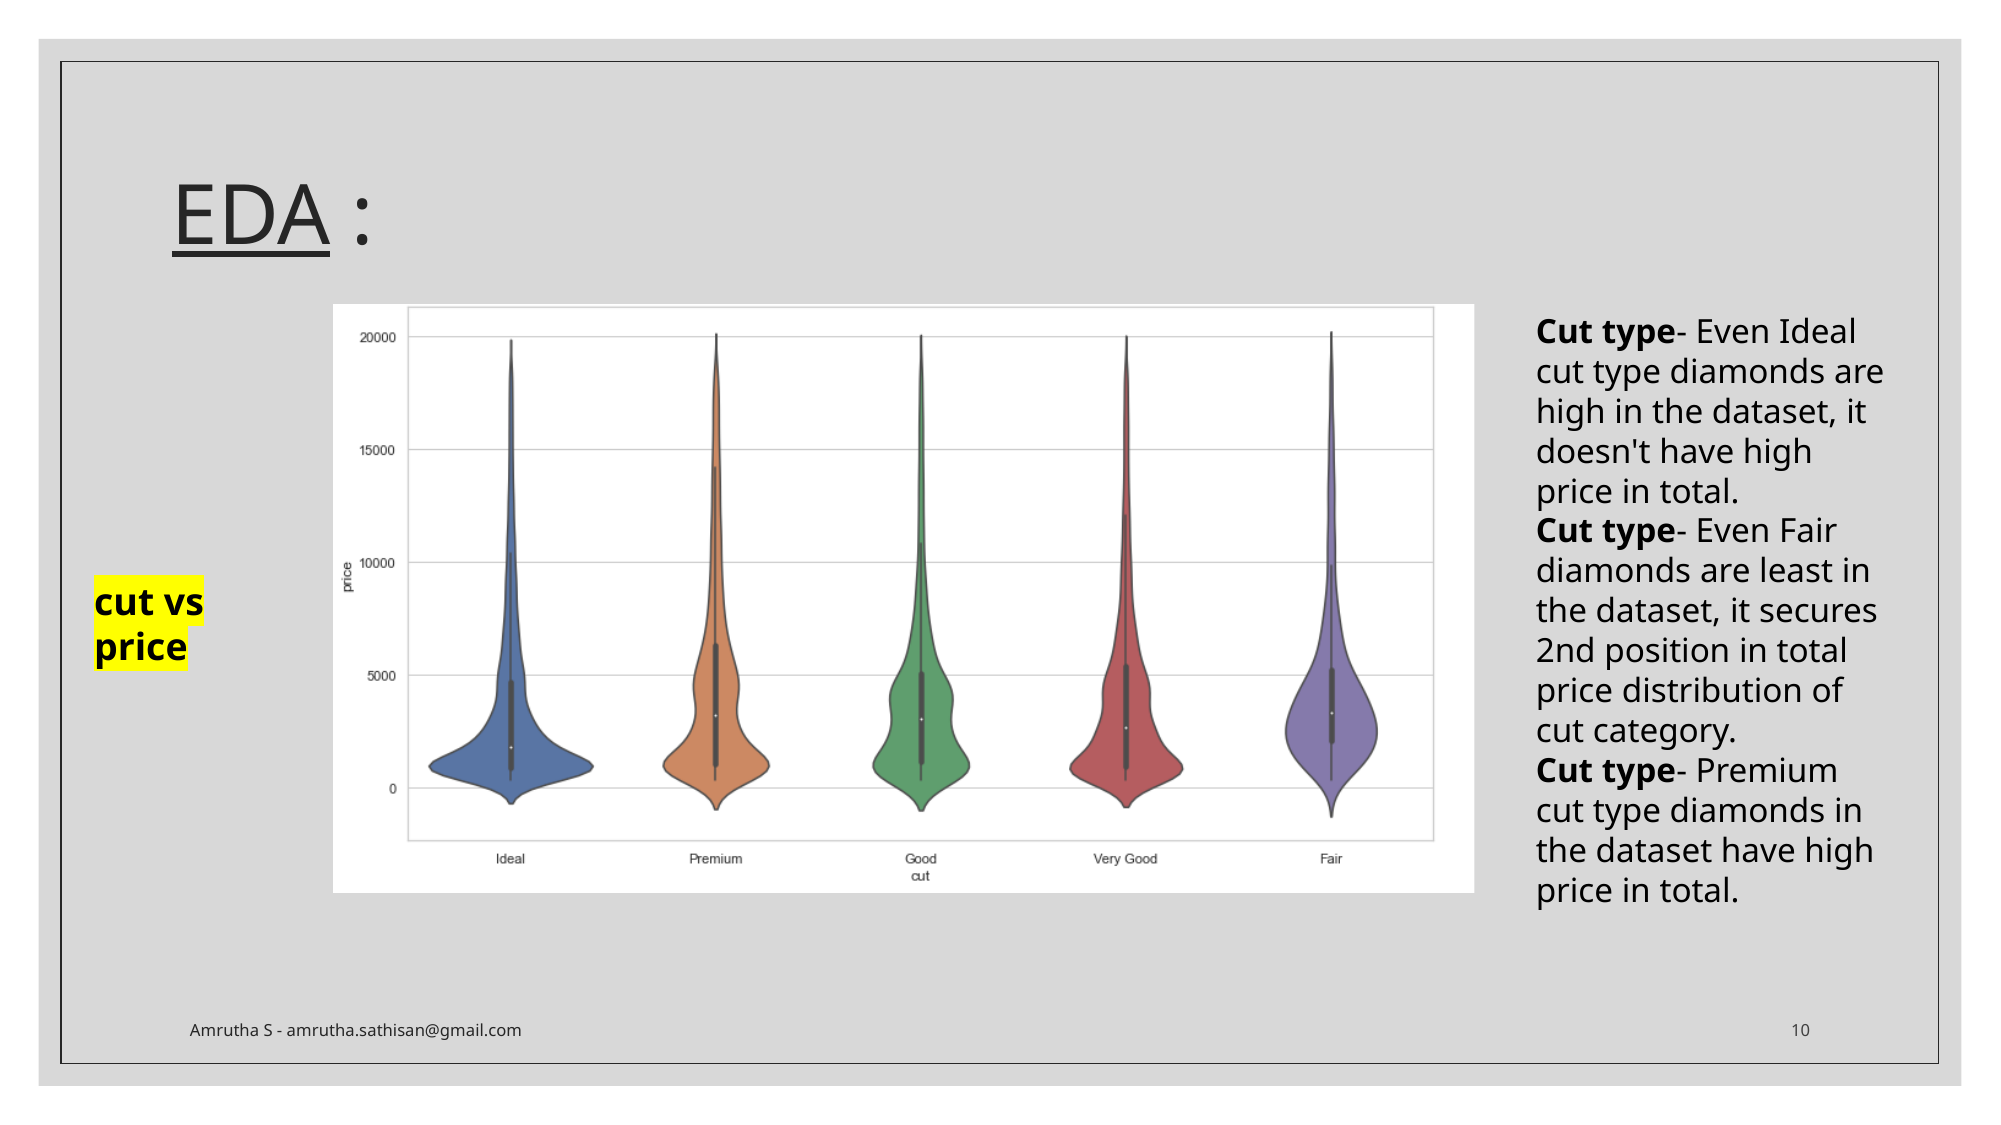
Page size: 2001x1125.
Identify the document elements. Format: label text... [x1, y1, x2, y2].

text_box Cut type- Even Ideal cut type diamonds are high in the dataset, it doesn't have high price in total. Cut type- Even Fair diamonds are least in the dataset, it secures 2nd position in total price distribution of cut category. Cut type- Premium cut type diamonds in the dataset have high price in total. [1521, 302, 1903, 962]
slide_number 10 [1687, 990, 1825, 1050]
picture [320, 304, 1475, 896]
title EDA : [156, 105, 1807, 331]
footer Amrutha S - amrutha.sathisan@gmail.com [174, 990, 1130, 1050]
text_box cut vs price [79, 570, 314, 721]
